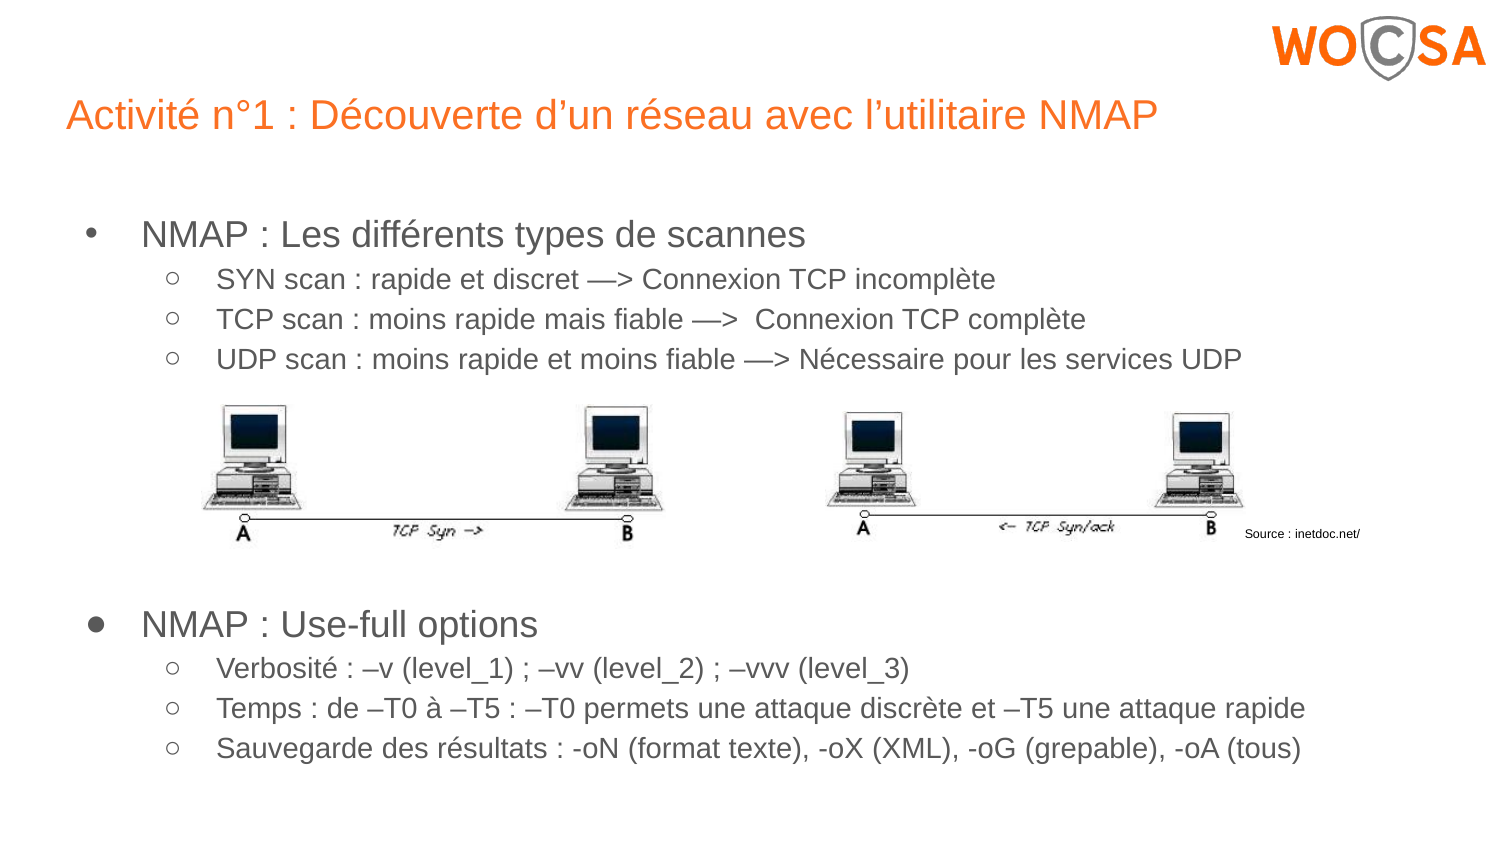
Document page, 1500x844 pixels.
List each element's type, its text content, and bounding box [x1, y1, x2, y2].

list NMAP : Les différents types de scannes SYN scan : rapide et discret —> Connexion TCP incomplète TCP scan : moins rapide mais fiable —> Connexion TCP complète UDP scan : moins rapide et moins fiable —> Nécessaire pour les services UDP NMAP : Use-full options Verbosité : –v (level_1) ; –vv (level_2) ; –vvv (level_3) Temps : de –T0 à –T5 : –T0 permets une attaque discrète et –T5 une attaque rapide Sauvegarde des résultats : -oN (format texte), -oX (XML), -oG (grepable), -oA (tous) [51, 189, 1449, 829]
picture [201, 404, 666, 549]
title Activité n°1 : Découverte d’un réseau avec l’utilitaire NMAP [51, 72, 1449, 167]
picture [1266, 9, 1491, 86]
text_box Source : inetdoc.net/ [1247, 518, 1376, 549]
picture [825, 411, 1247, 542]
